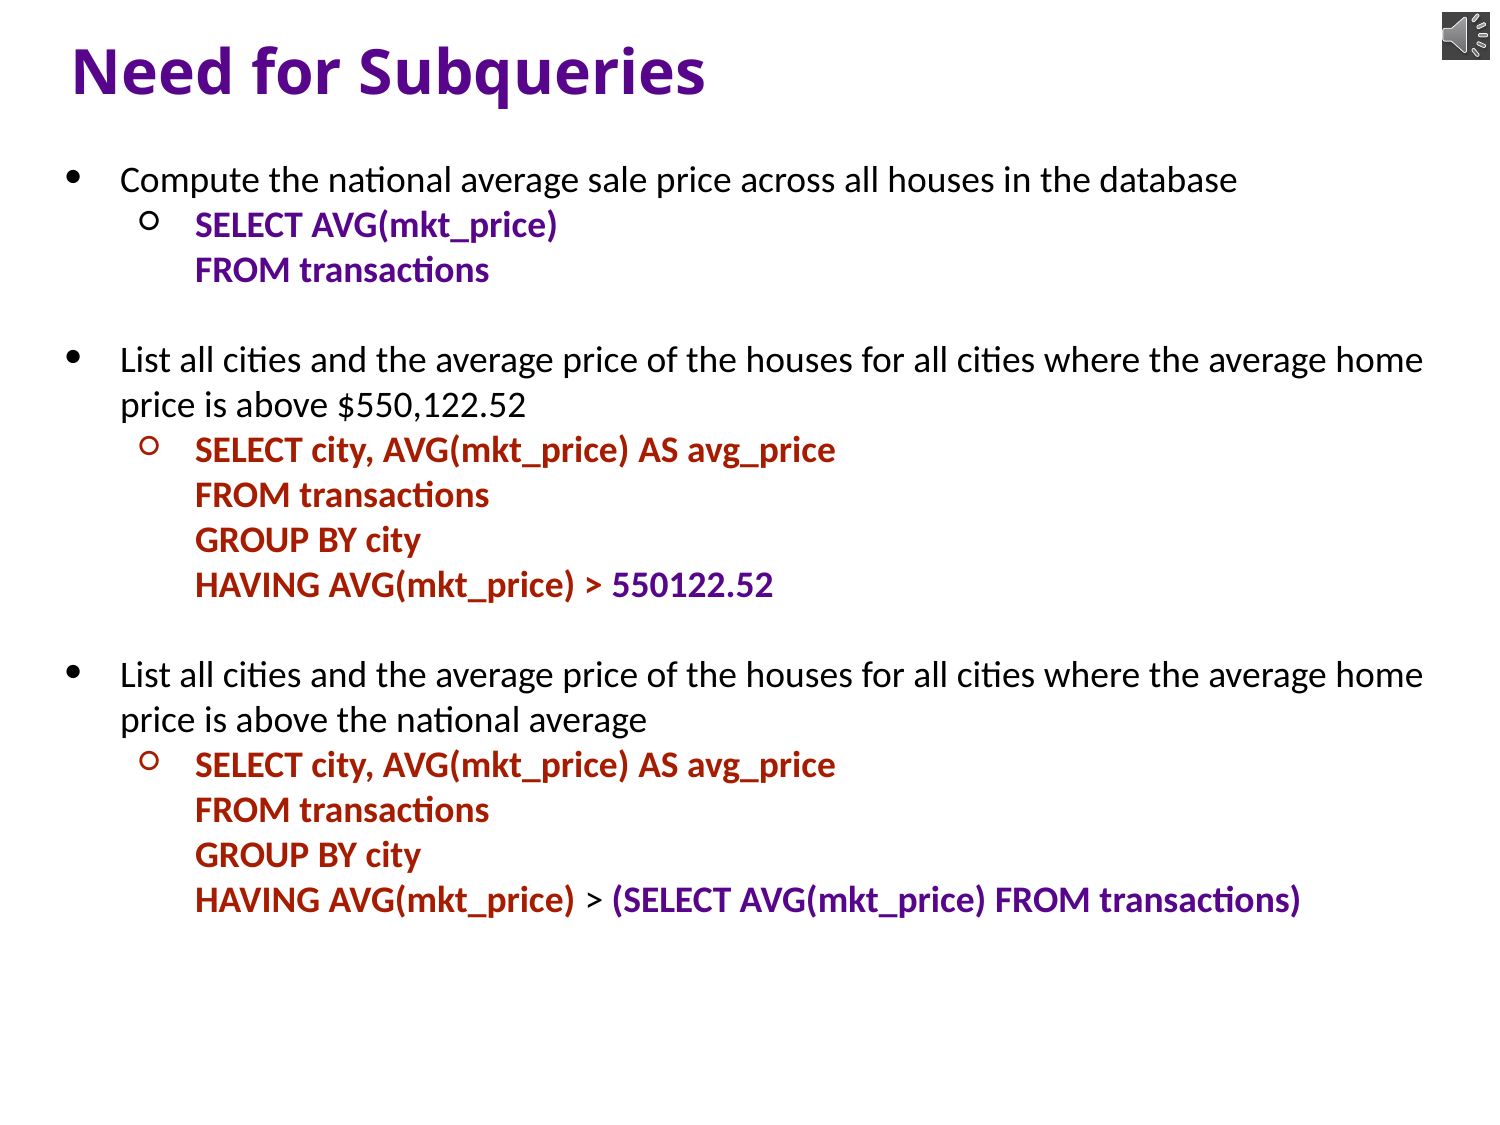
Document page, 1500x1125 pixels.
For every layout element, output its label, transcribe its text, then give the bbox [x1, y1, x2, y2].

text_box Need for Subqueries [63, 24, 1336, 116]
text_box Compute the national average sale price across all houses in the database SELECT AVG(mkt_price) FROM transactions List all cities and the average price of the houses for all cities where the average home price is above $550,122.52 SELECT city, AVG(mkt_price) AS avg_price FROM transactions GROUP BY city HAVING AVG(mkt_price) > 550122.52 List all cities and the average price of the houses for all cities where the average home price is above the national average SELECT city, AVG(mkt_price) AS avg_price FROM transactions GROUP BY city HAVING AVG(mkt_price) > (SELECT AVG(mkt_price) FROM transactions) [30, 147, 1462, 1018]
picture [1441, 11, 1492, 62]
